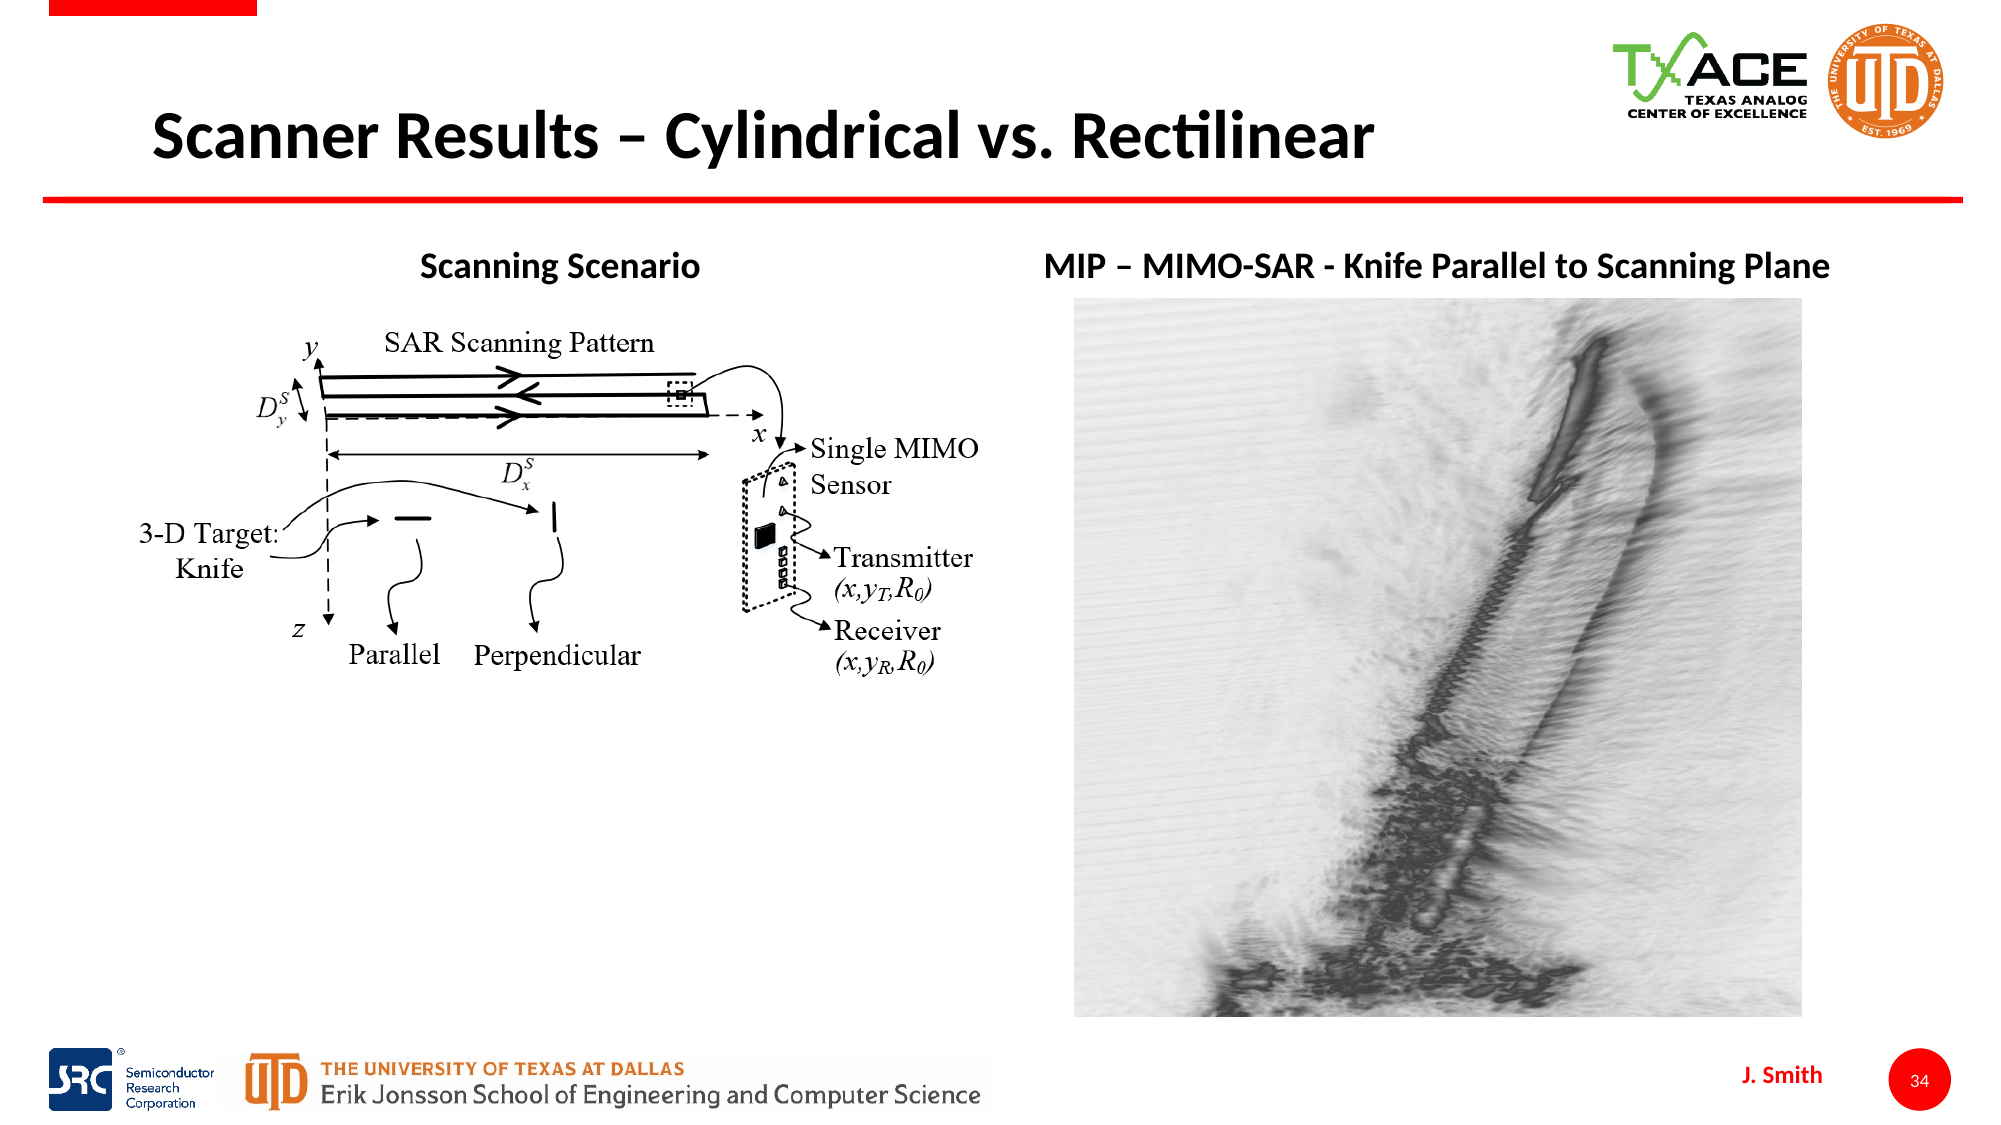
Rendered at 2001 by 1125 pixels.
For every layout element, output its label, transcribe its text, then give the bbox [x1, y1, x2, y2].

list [137, 329, 984, 681]
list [1073, 298, 1802, 1017]
picture [49, 1048, 214, 1111]
list Scanning Scenario [137, 237, 984, 295]
picture [1613, 32, 1807, 59]
list MIP – MIMO-SAR - Knife Parallel to Scanning Plane [1012, 237, 1863, 295]
picture [217, 1051, 997, 1111]
picture [1819, 15, 1952, 147]
title Scanner Results – Cylindrical vs. Rectilinear [137, 59, 1863, 213]
